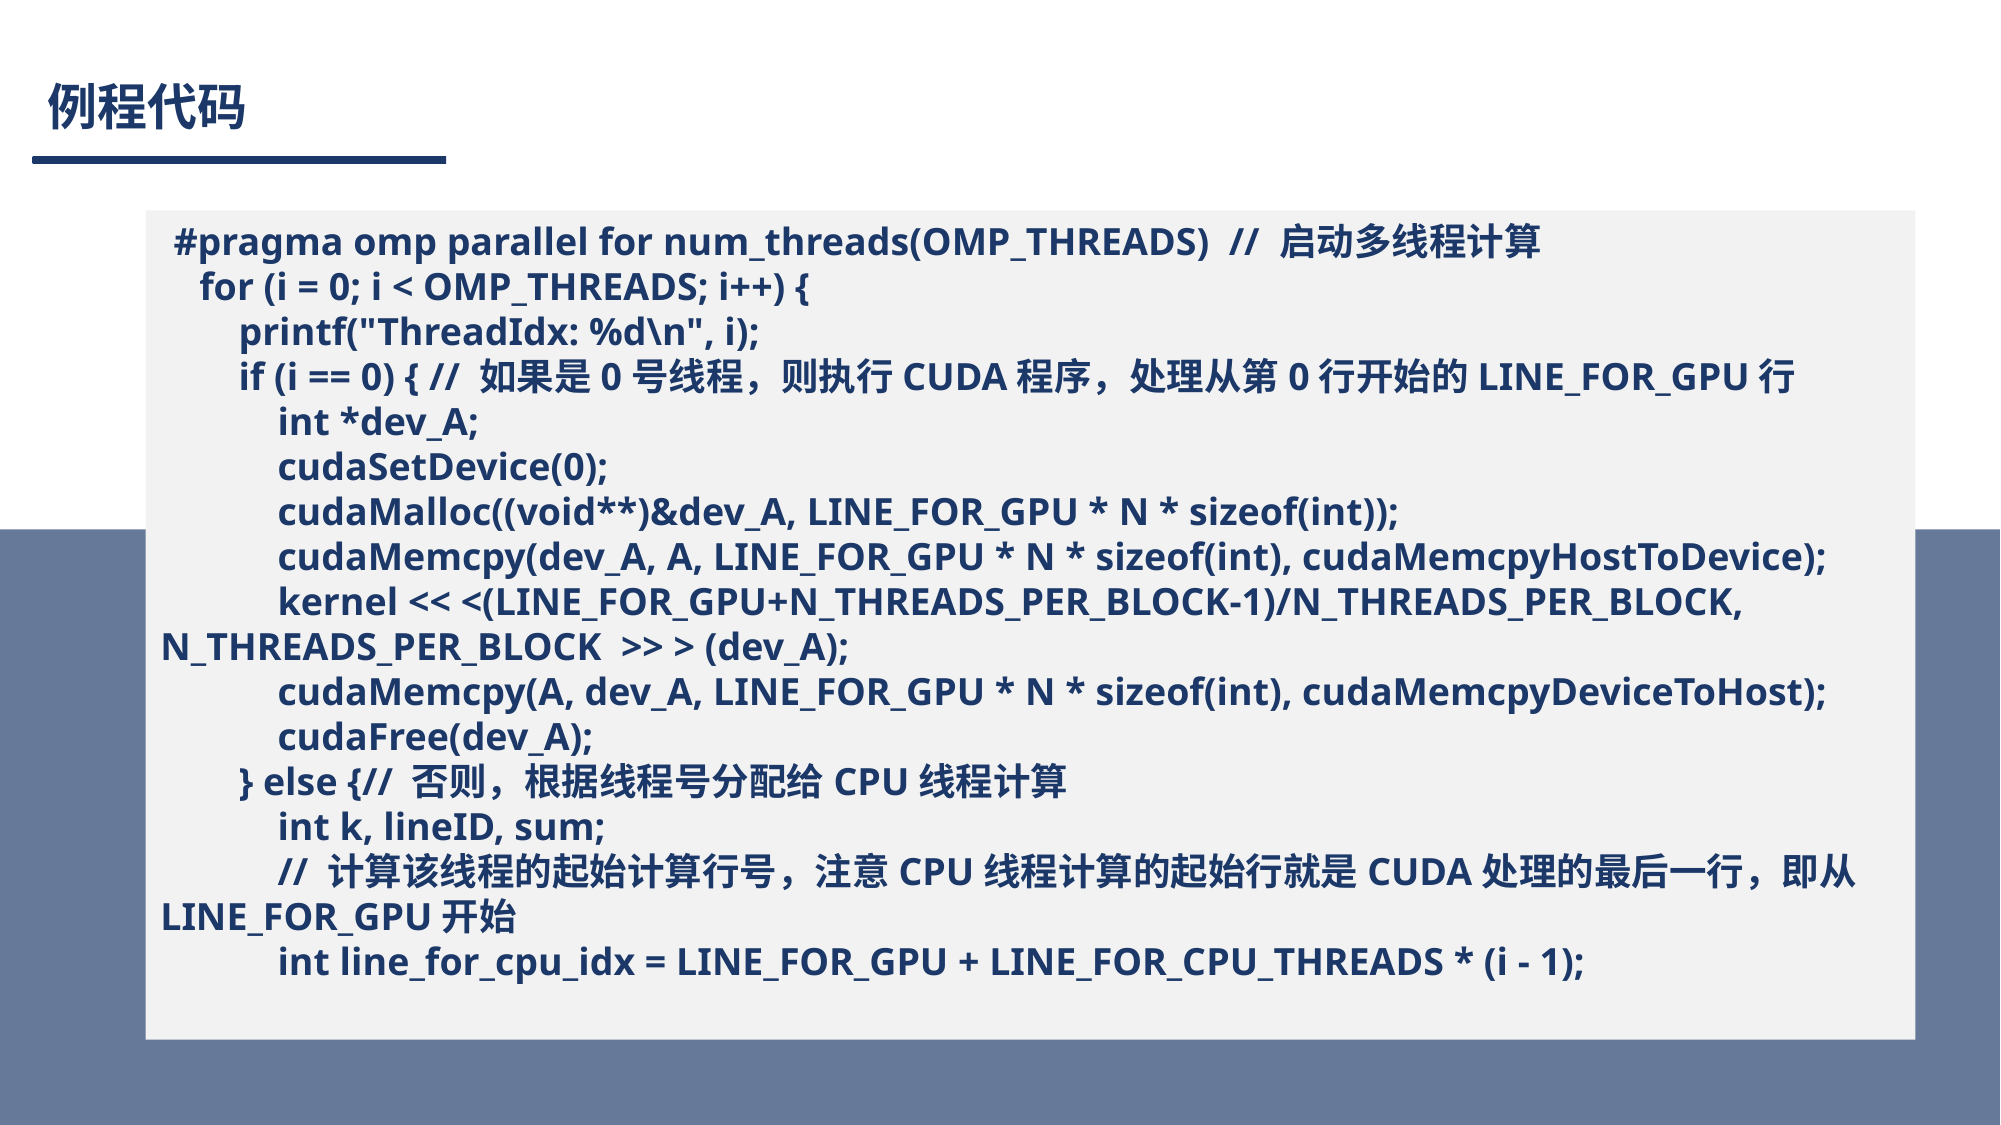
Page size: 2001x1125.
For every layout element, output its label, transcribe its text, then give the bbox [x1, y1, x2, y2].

title 例程代码 [32, 67, 569, 152]
text_box [145, 1036, 1916, 1041]
text_box #pragma omp parallel for num_threads(OMP_THREADS) // 启动多线程计算 for (i = 0; i < OMP_THREADS; i++) { printf("ThreadIdx: %d\n", i); if (i == 0) { // 如果是0号线程，则执行CUDA程序，处理从第0行开始的LINE_FOR_GPU行 int *dev_A; cudaSetDevice(0); cudaMalloc((void**)&dev_A, LINE_FOR_GPU * N * sizeof(int)); cudaMemcpy(dev_A, A, LINE_FOR_GPU * N * sizeof(int), cudaMemcpyHostToDevice); kernel << <(LINE_FOR_GPU+N_THREADS_PER_BLOCK-1)/N_THREADS_PER_BLOCK, N_THREADS_PER_BLOCK >> > (dev_A); cudaMemcpy(A, dev_A, LINE_FOR_GPU * N * sizeof(int), cudaMemcpyDeviceToHost); cudaFree(dev_A); } else {// 否则，根据线程号分配给CPU线程计算 int k, lineID, sum; // 计算该线程的起始计算行号，注意CPU线程计算的起始行就是CUDA处理的最后一行，即从LINE_FOR_GPU开始 int line_for_cpu_idx = LINE_FOR_GPU + LINE_FOR_CPU_THREADS * (i - 1); [145, 210, 1945, 1036]
